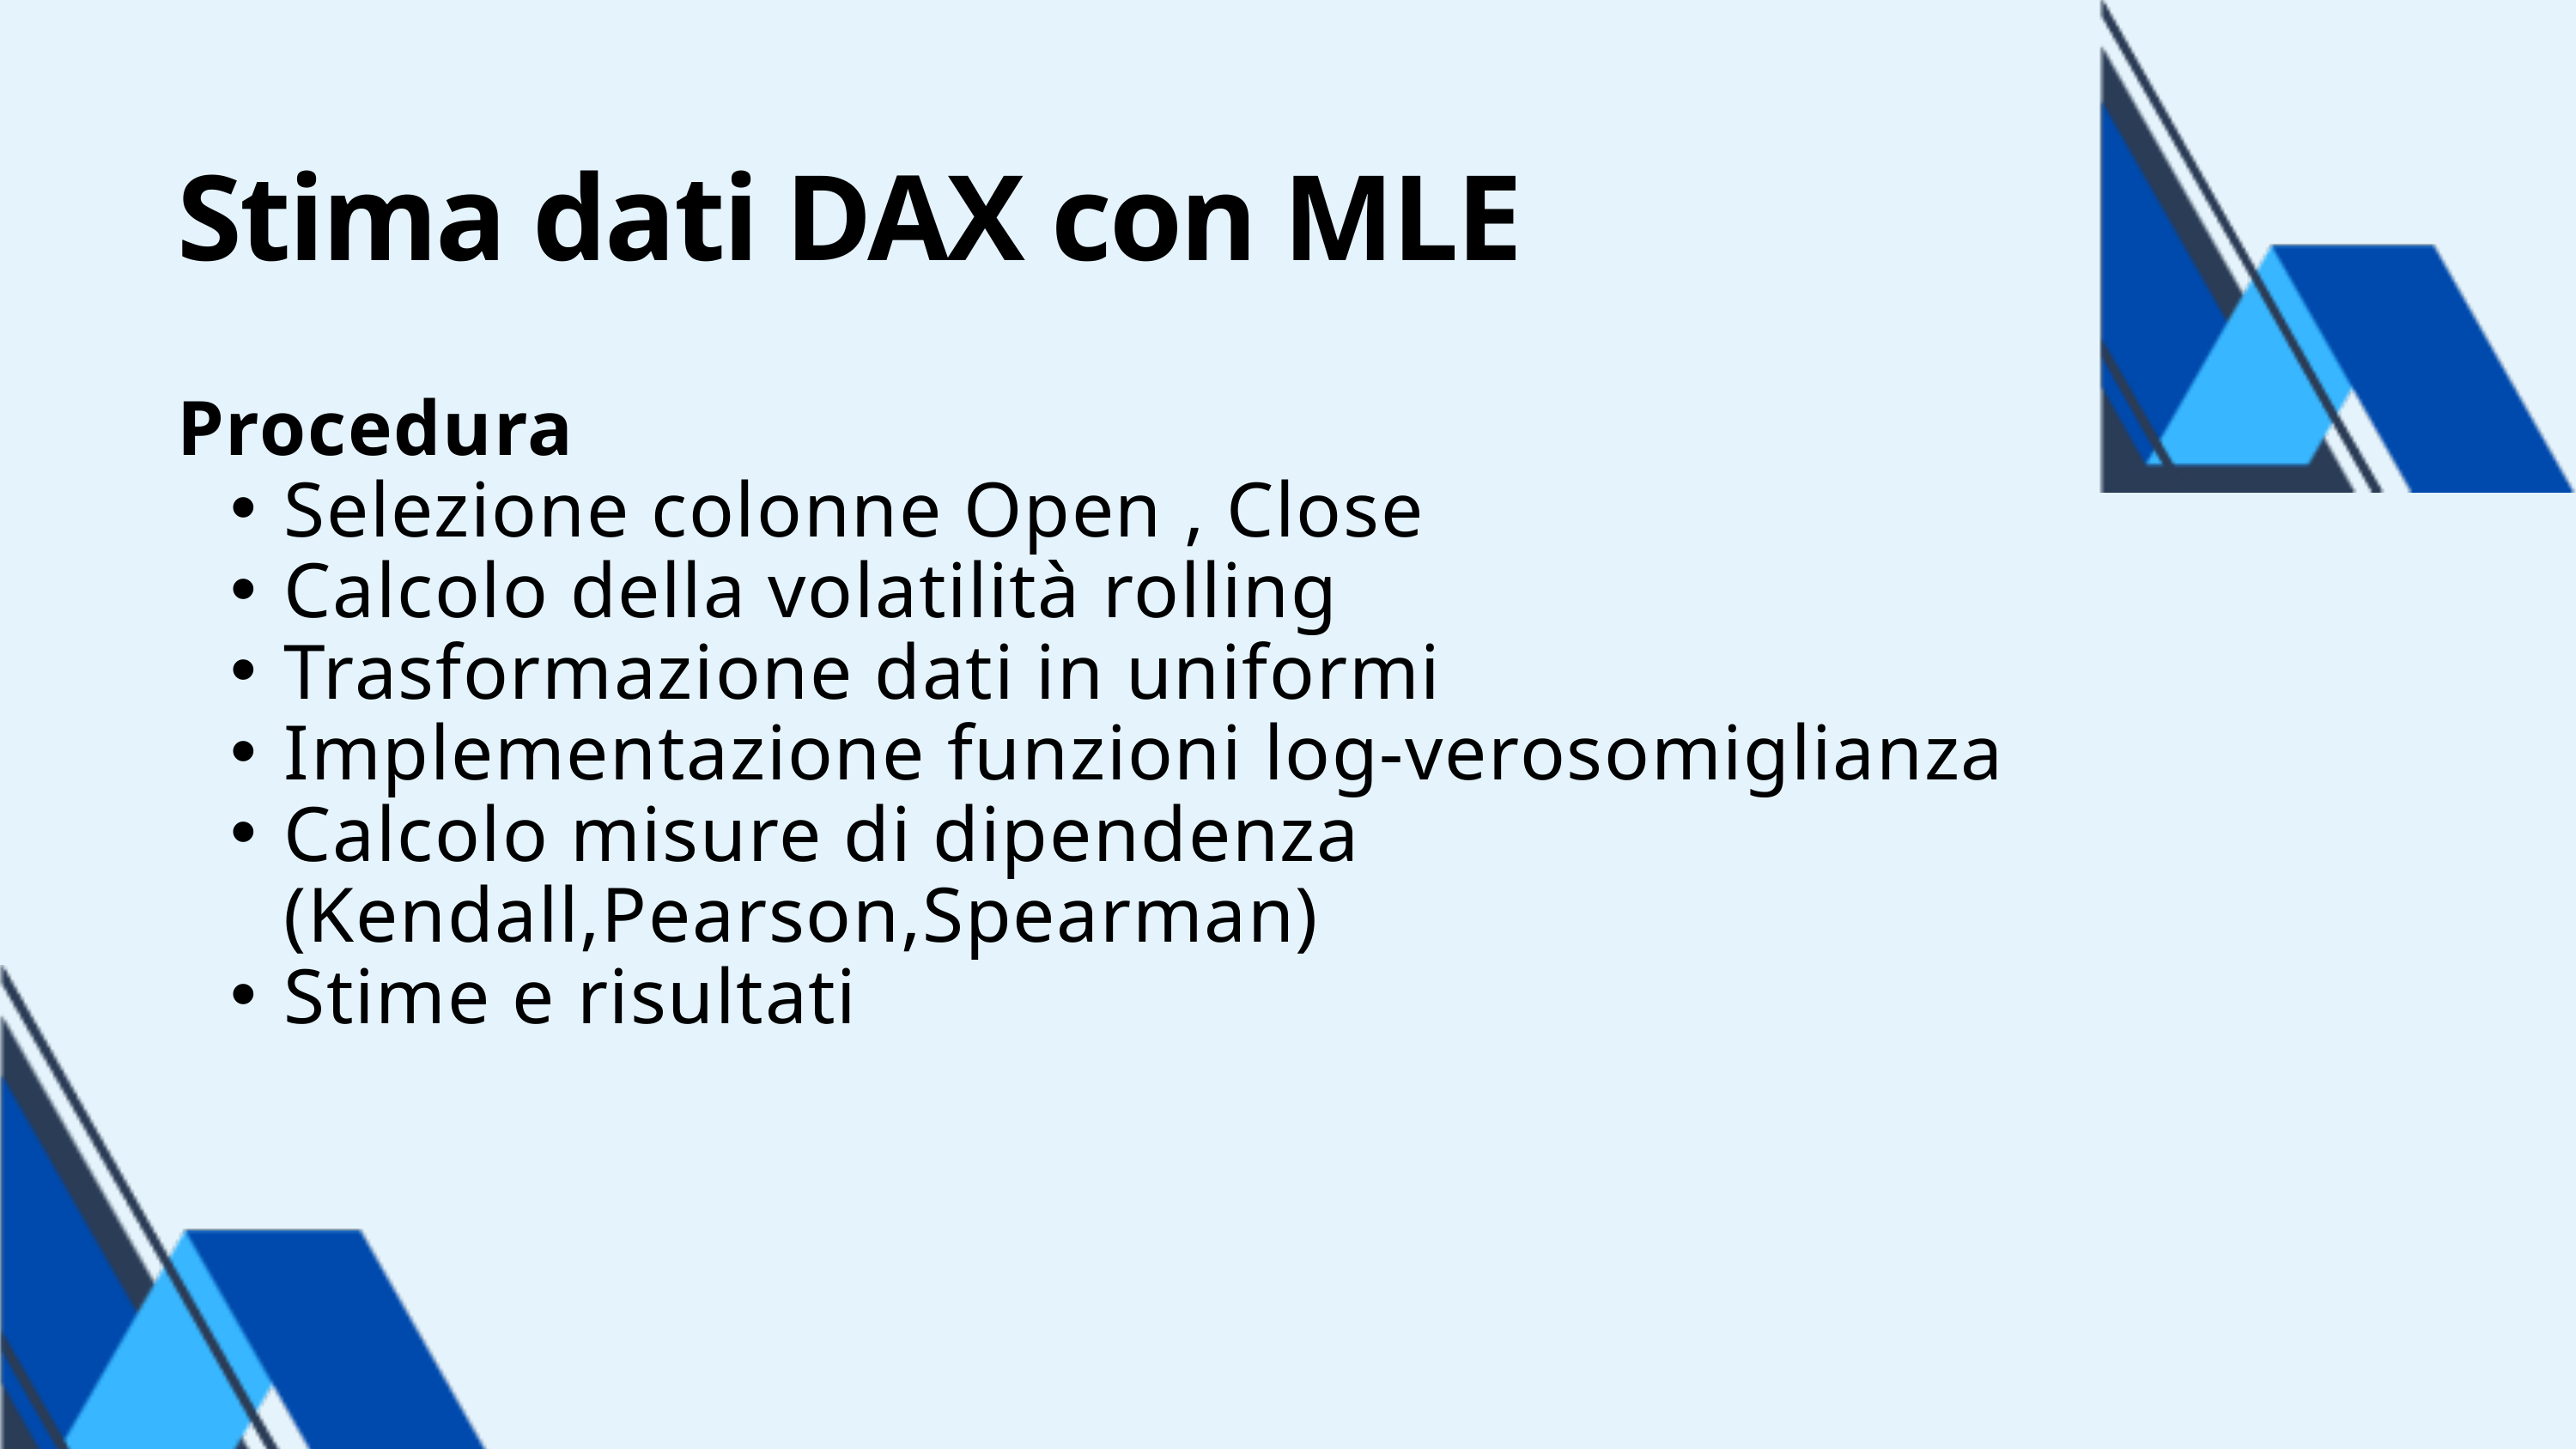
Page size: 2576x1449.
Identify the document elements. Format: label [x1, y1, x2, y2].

text_box [2099, 0, 2576, 493]
text_box [176, 76, 2399, 358]
text_box [176, 385, 2399, 1306]
text_box [0, 965, 517, 1449]
